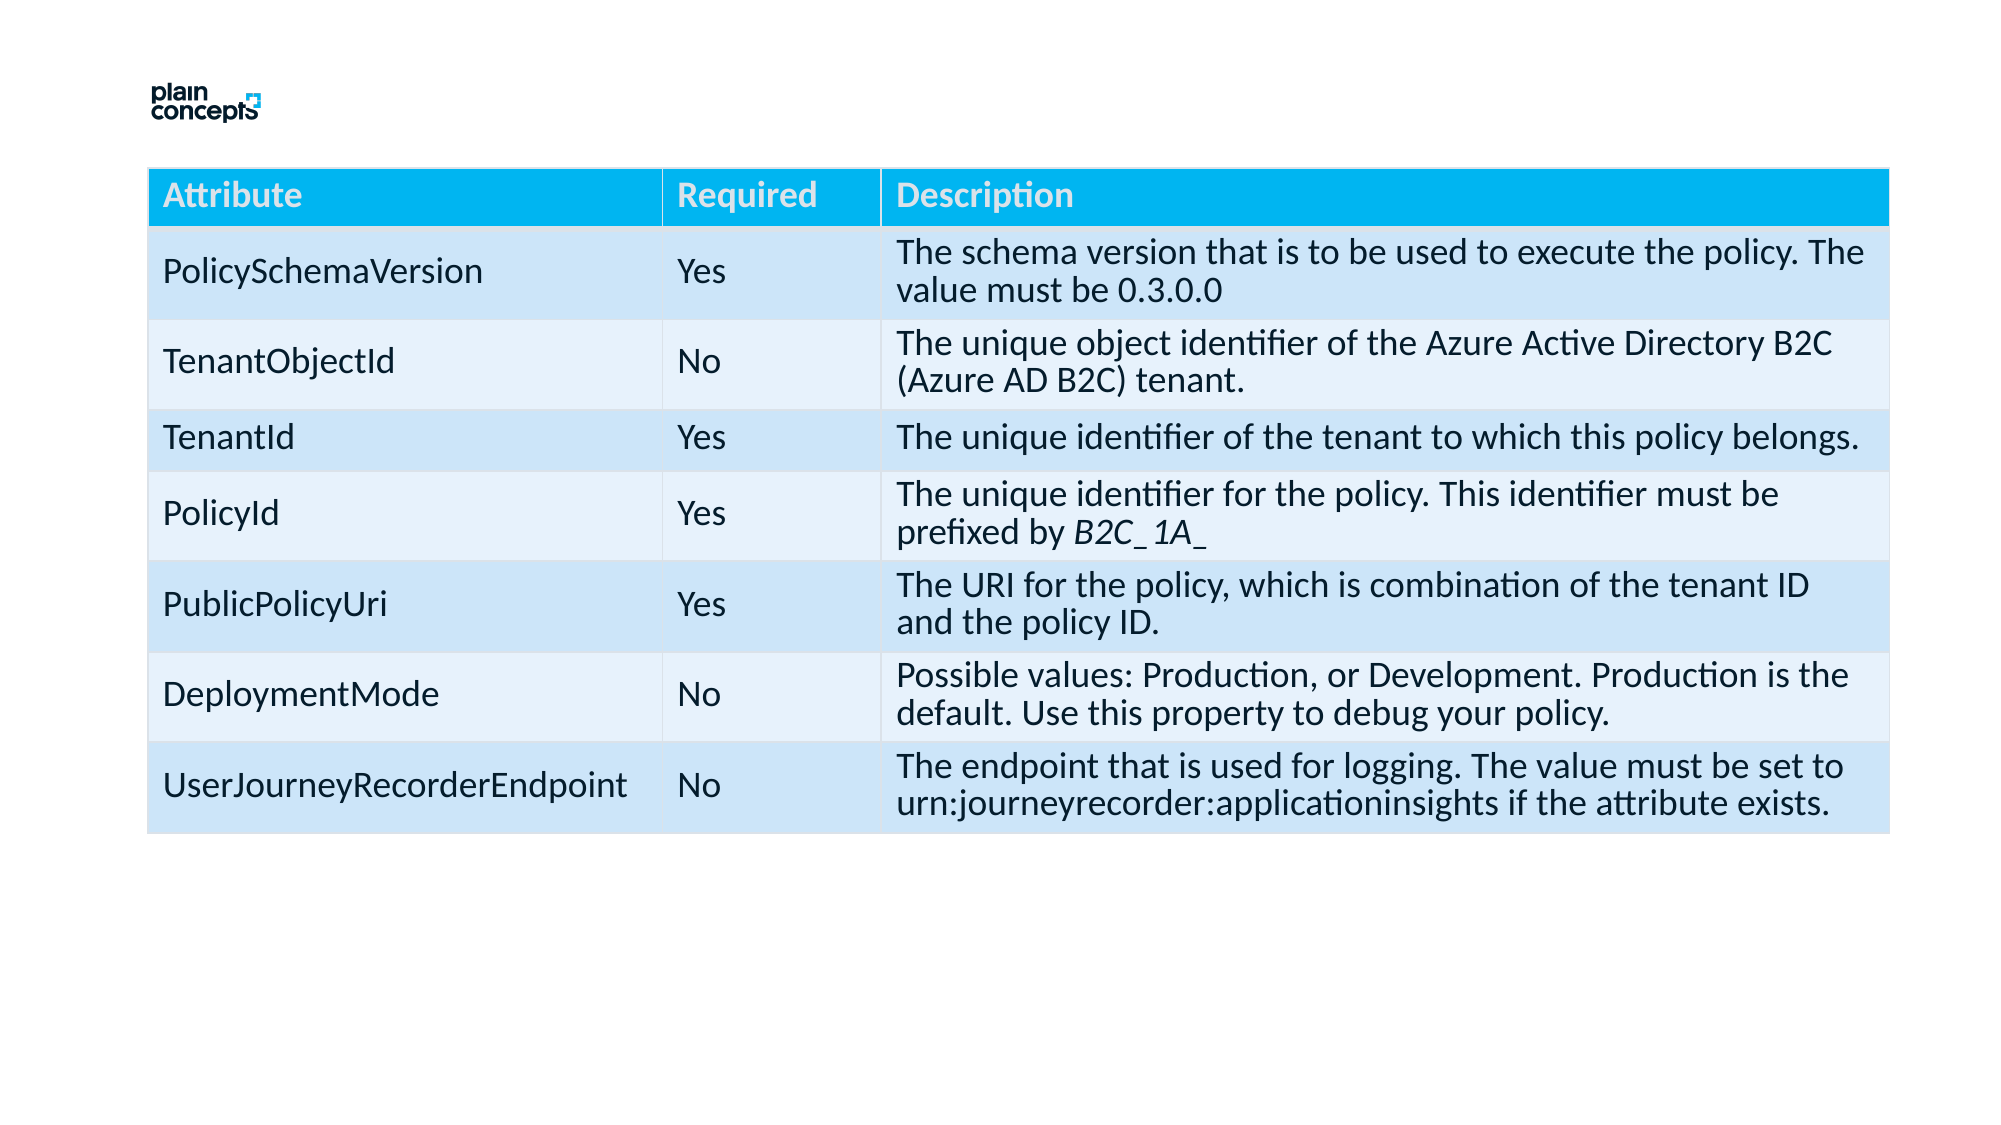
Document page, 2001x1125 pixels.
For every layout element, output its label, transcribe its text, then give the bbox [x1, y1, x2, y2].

table_cell PolicySchemaVersion [149, 232, 662, 319]
table_header Description [882, 169, 1889, 226]
table_cell TenantId [149, 411, 662, 470]
table_cell PolicyId [149, 472, 662, 560]
table_cell The endpoint that is used for logging. The value must be set to urn:journeyrecorder:applicationinsights if the attribute exists. [882, 743, 1889, 832]
table_cell Yes [663, 232, 880, 319]
table_cell The unique identifier for the policy. This identifier must be prefixed by B2C_1A_ [882, 472, 1889, 560]
table_cell The unique identifier of the tenant to which this policy belongs. [882, 411, 1889, 470]
table_cell The unique object identifier of the Azure Active Directory B2C (Azure AD B2C) tenant. [882, 320, 1889, 409]
table_cell Yes [663, 411, 880, 470]
table_cell PublicPolicyUri [149, 562, 662, 651]
table_cell Yes [663, 562, 880, 651]
table_header Required [663, 169, 880, 226]
picture [124, 58, 288, 147]
table_cell No [663, 320, 880, 409]
table_cell No [663, 743, 880, 832]
table_cell TenantObjectId [149, 320, 662, 409]
table_cell The URI for the policy, which is combination of the tenant ID and the policy ID. [882, 562, 1889, 651]
table_header Attribute [149, 169, 662, 226]
table_cell No [663, 653, 880, 741]
table_cell The schema version that is to be used to execute the policy. The value must be 0.3.0.0 [882, 232, 1889, 319]
table_cell DeploymentMode [149, 653, 662, 741]
table_cell Yes [663, 472, 880, 560]
table_cell Possible values: Production, or Development. Production is the default. Use this property to debug your policy. [882, 653, 1889, 741]
table_cell UserJourneyRecorderEndpoint [149, 743, 662, 832]
